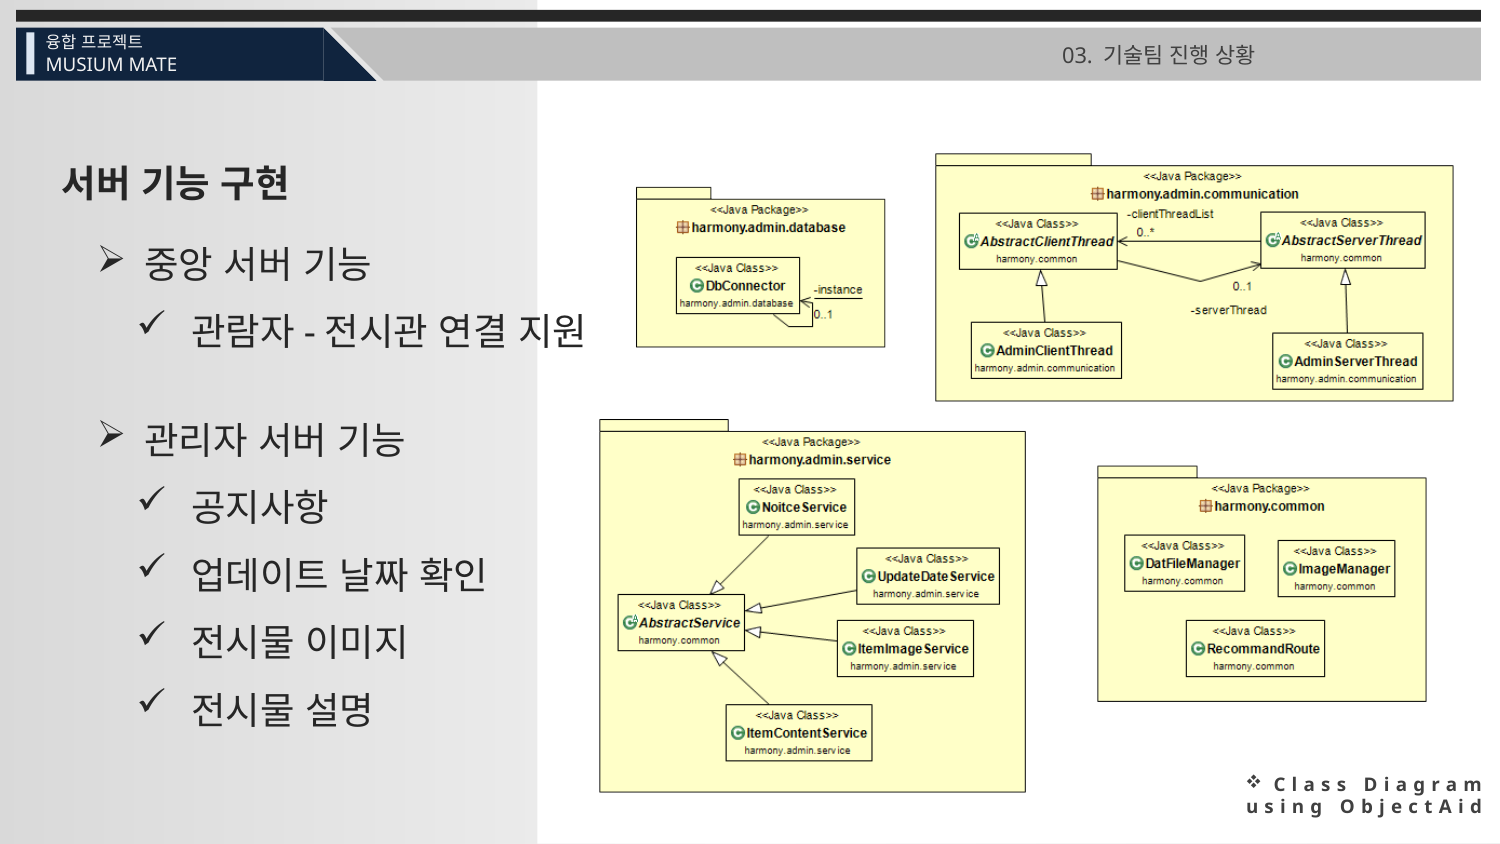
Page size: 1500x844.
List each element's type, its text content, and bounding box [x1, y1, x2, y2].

text_box 중앙 서버 기능 관람자-전시관 연결 지원 [82, 210, 591, 361]
picture [596, 150, 1457, 796]
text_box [330, 27, 1482, 81]
text_box [0, 0, 1500, 75]
text_box Class Diagram using ObjectAid [1151, 765, 1497, 826]
text_box MUSIUM MATE [30, 75, 256, 83]
text_box [321, 75, 326, 83]
text_box 서버 기능 구현 [46, 152, 592, 213]
text_box [535, 75, 1500, 844]
text_box [14, 75, 30, 83]
text_box [256, 75, 321, 83]
text_box 관리자 서버 기능 공지사항 업데이트 날짜 확인 전시물 이미지 전시물 설명 [82, 386, 591, 739]
